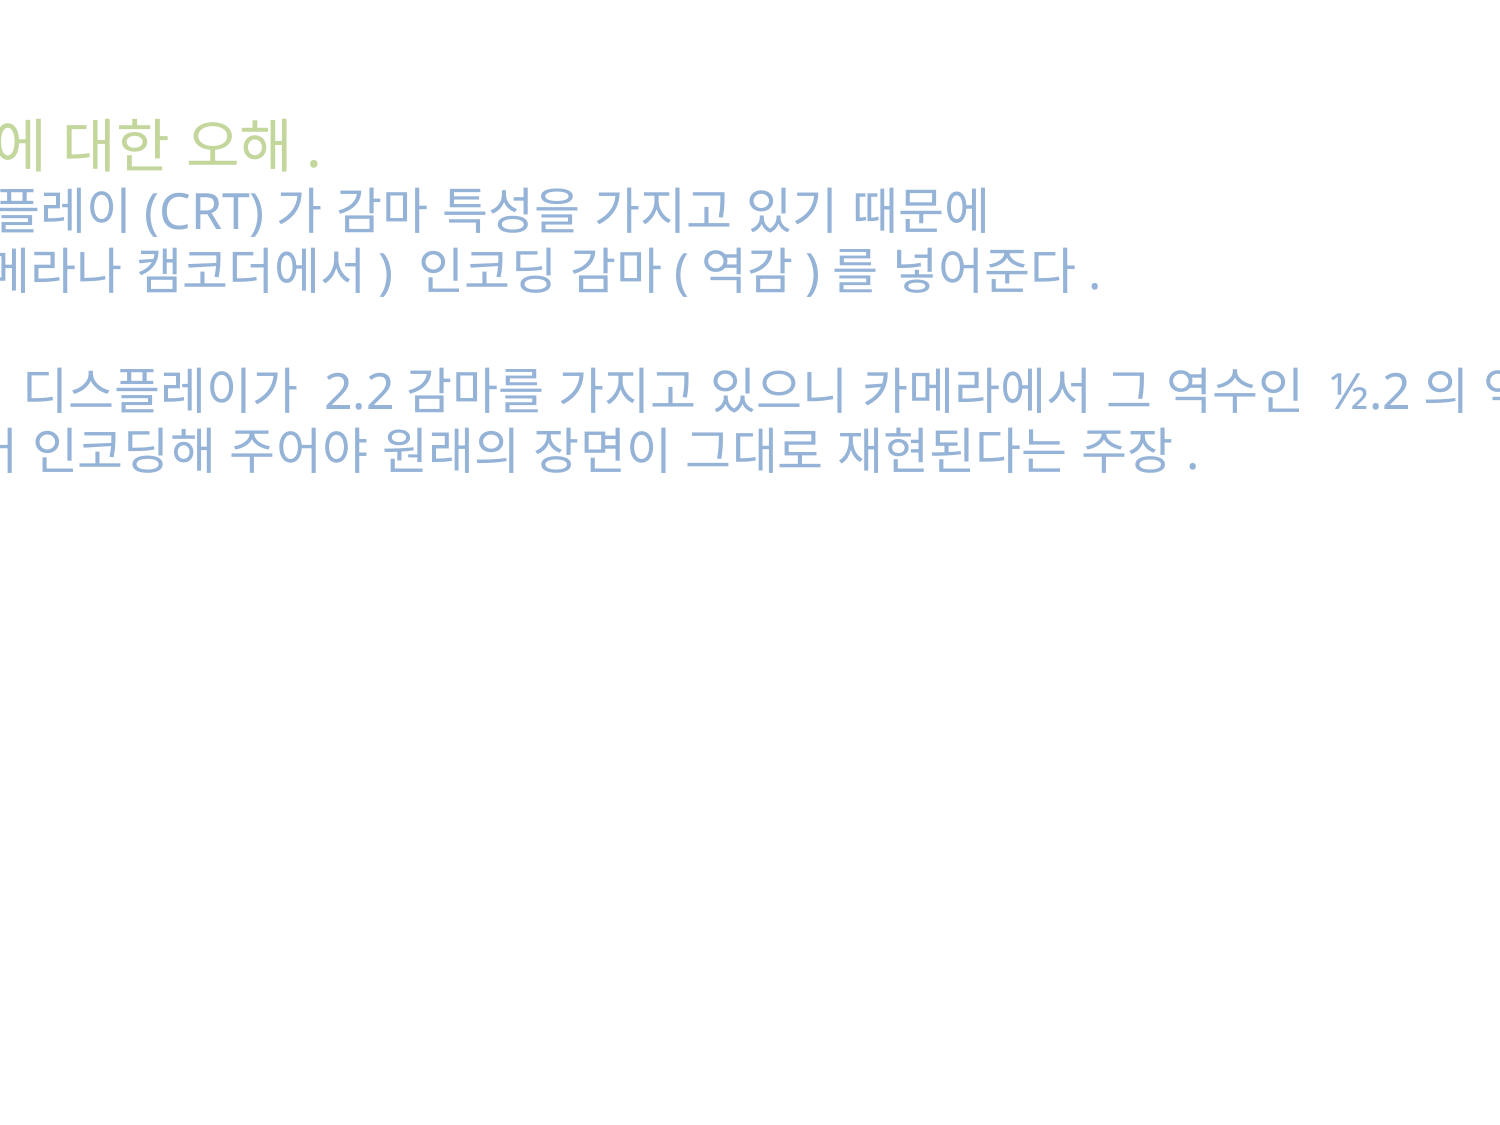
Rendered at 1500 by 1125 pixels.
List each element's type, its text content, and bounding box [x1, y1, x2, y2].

text_box 감마에 대한 오해. 디스플레이(CRT)가 감마 특성을 가지고 있기 때문에 (카메라나 캠코더에서) 인코딩 감마(역감)를 넣어준다. 즉, 디스플레이가 2.2감마를 가지고 있으니 카메라에서 그 역수인 ½.2의 역감마를 넣어 인코딩해 주어야 원래의 장면이 그대로 재현된다는 주장. [0, 101, 1500, 487]
